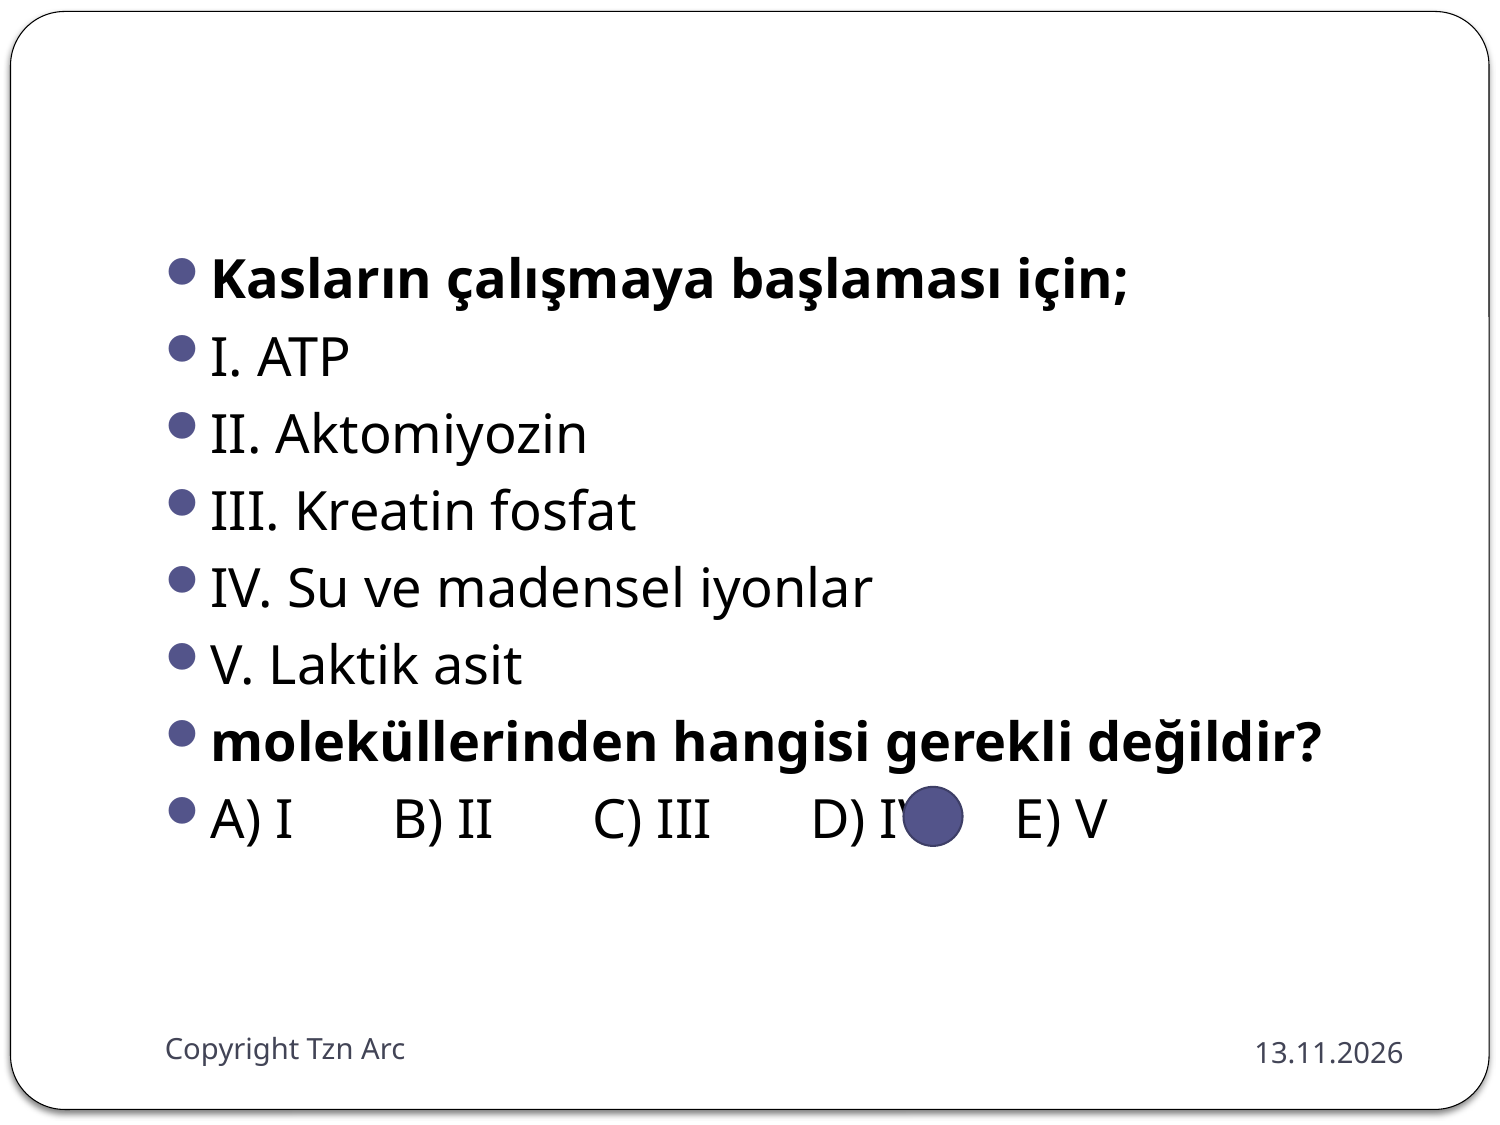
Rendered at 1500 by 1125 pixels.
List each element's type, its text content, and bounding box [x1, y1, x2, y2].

text_box [902, 785, 964, 847]
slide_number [1012, 1015, 1419, 1094]
list Kasların çalışmaya başlaması için; I. ATP II. Aktomiyozin III. Kreatin fosfat IV. Su ve madensel iyonlar V. Laktik asit moleküllerinden hangisi gerekli değildir? A) I B) II C) III D) IV E) V [150, 237, 1425, 988]
footer Copyright Tzn Arc [150, 1012, 800, 1088]
